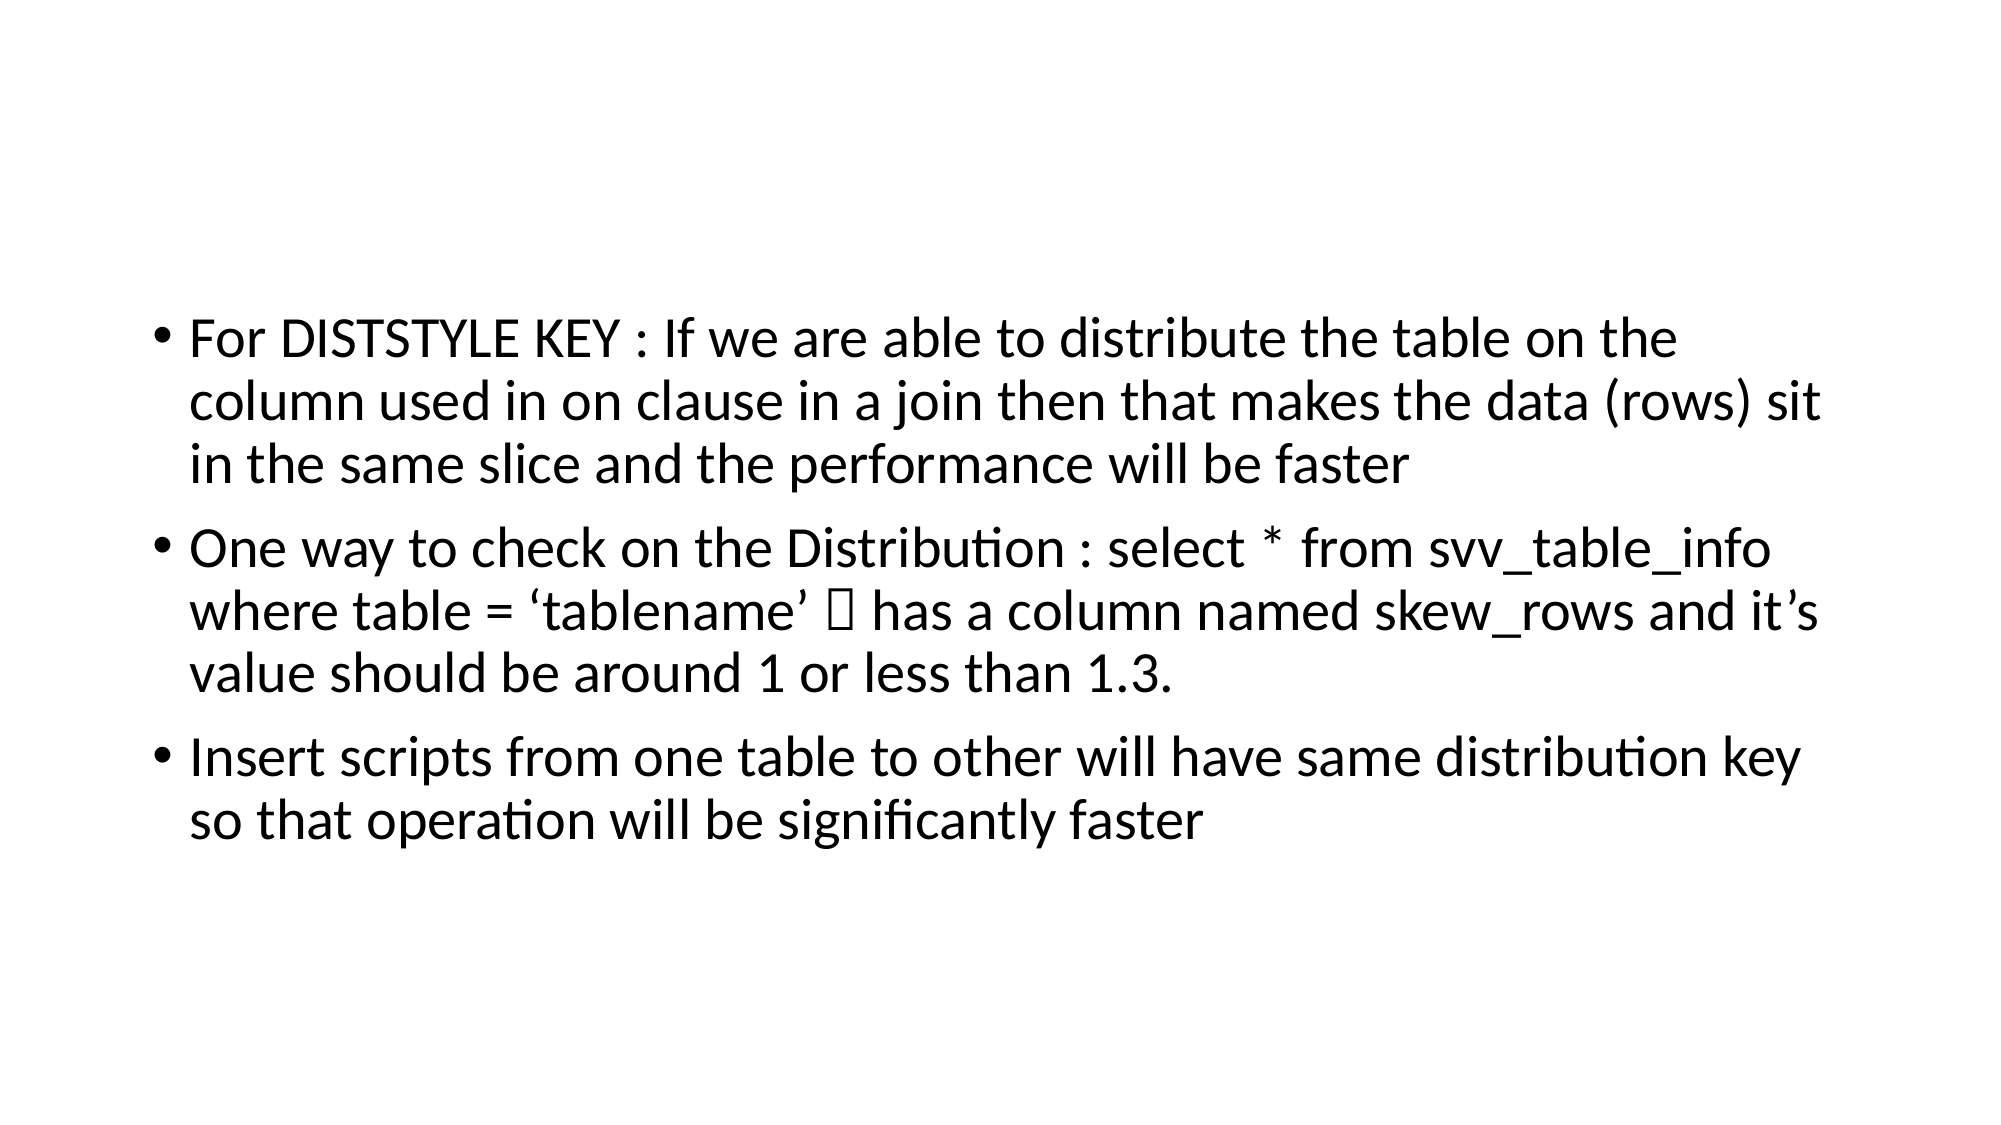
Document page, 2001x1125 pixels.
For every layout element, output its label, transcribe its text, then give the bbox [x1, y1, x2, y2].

list For DISTSTYLE KEY : If we are able to distribute the table on the column used in on clause in a join then that makes the data (rows) sit in the same slice and the performance will be faster One way to check on the Distribution : select * from svv_table_info where table = ‘tablename’  has a column named skew_rows and it’s value should be around 1 or less than 1.3. Insert scripts from one table to other will have same distribution key so that operation will be significantly faster [137, 299, 1863, 1014]
